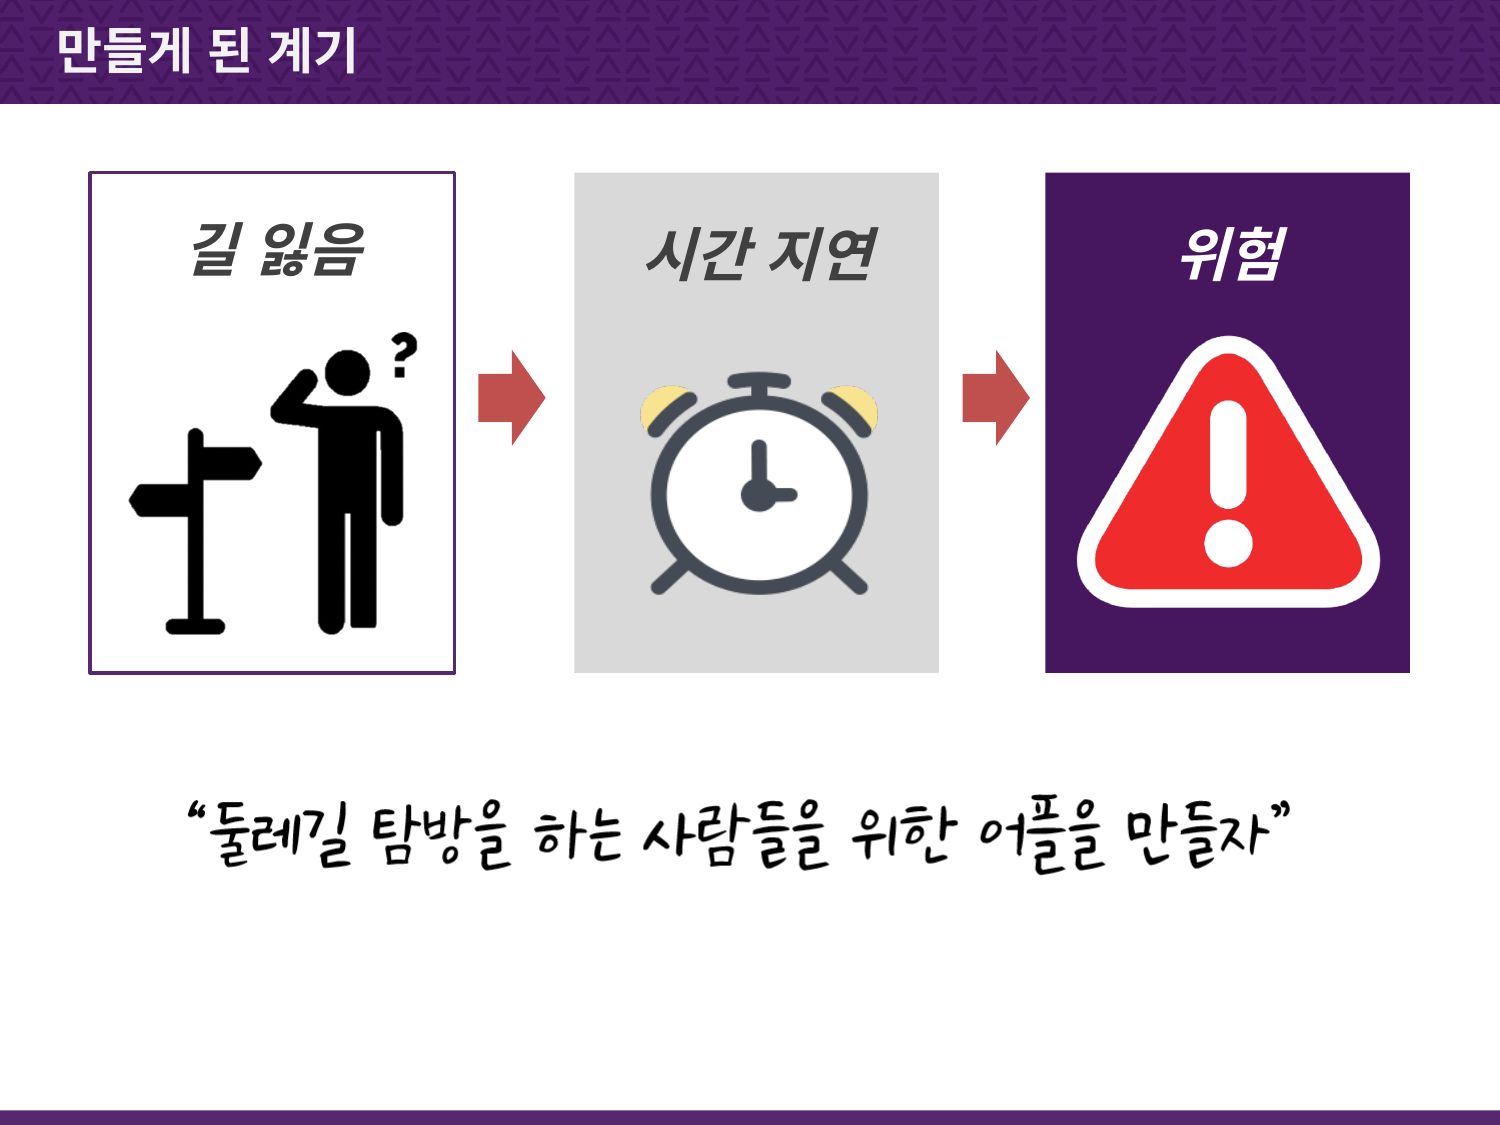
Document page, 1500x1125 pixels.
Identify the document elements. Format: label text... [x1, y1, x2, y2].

picture [147, 777, 1449, 920]
text_box 위험 [1043, 171, 1412, 675]
picture [591, 292, 928, 602]
picture [112, 332, 433, 640]
text_box 시간 지연 [572, 171, 941, 675]
text_box [0, 1108, 1500, 1125]
text_box [476, 347, 548, 448]
text_box [960, 347, 1032, 448]
picture [1073, 328, 1382, 631]
text_box 길 잃음 [88, 171, 457, 675]
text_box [0, 0, 1500, 104]
